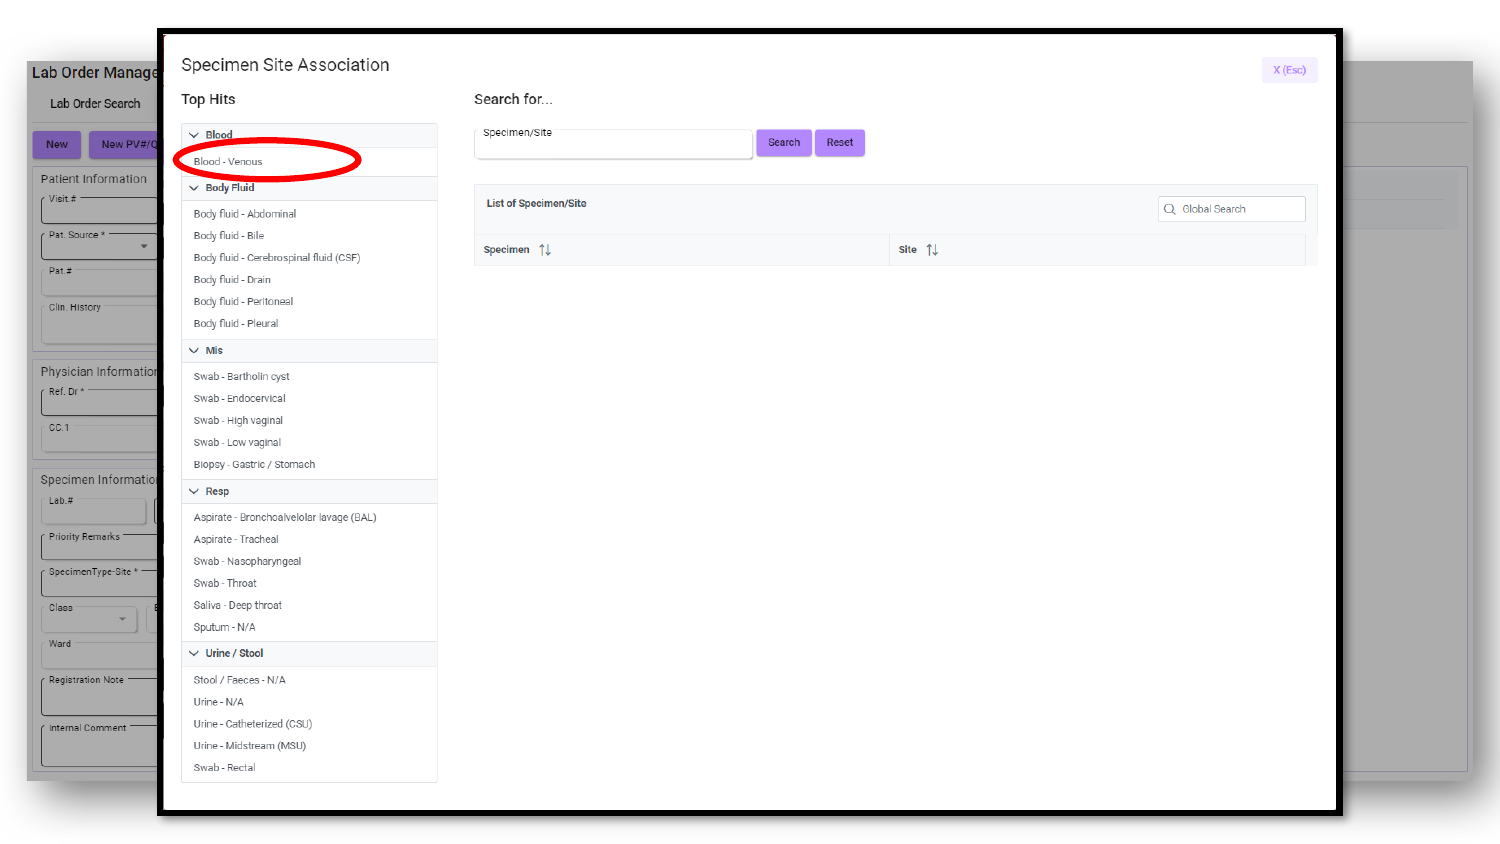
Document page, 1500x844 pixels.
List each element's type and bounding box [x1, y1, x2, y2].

text_box [163, 34, 1337, 810]
picture [26, 61, 163, 781]
picture [1337, 61, 1473, 781]
